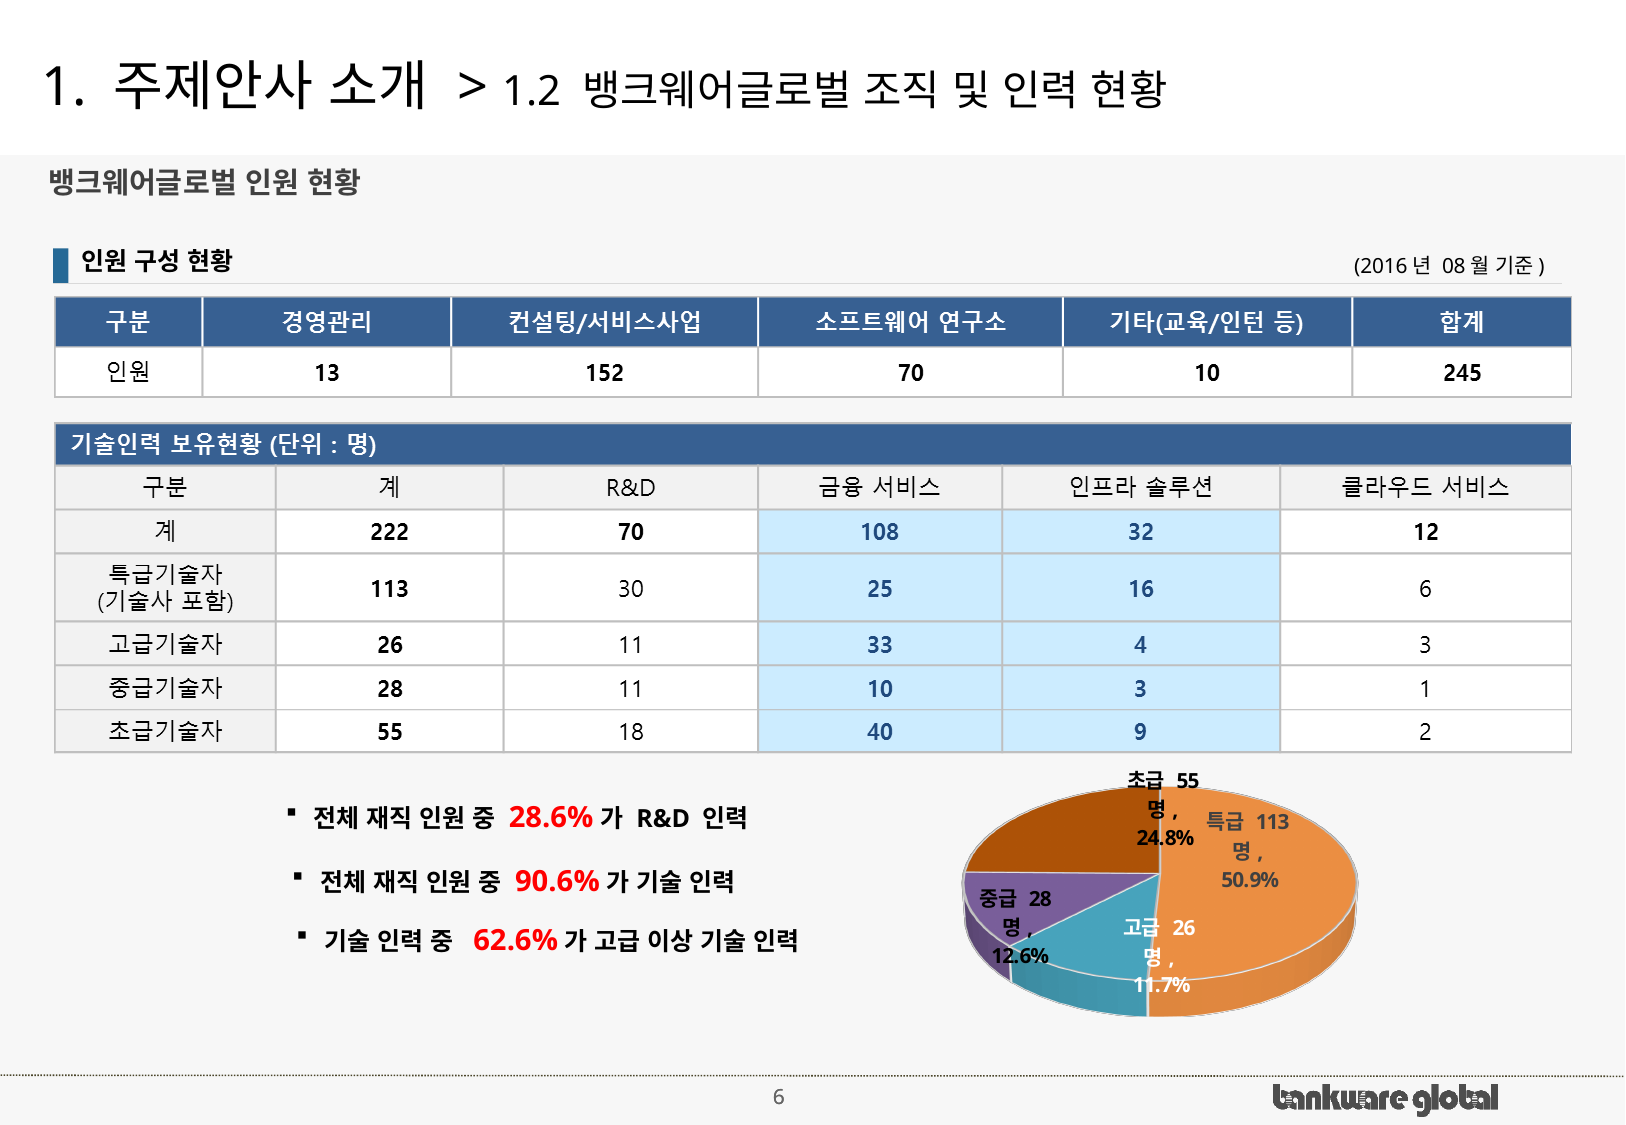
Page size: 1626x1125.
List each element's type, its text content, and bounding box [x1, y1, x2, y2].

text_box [52, 237, 1563, 284]
picture [54, 296, 1572, 399]
chart [841, 728, 1502, 1083]
text_box 기술 인력 중 62.6%가 고급 이상 기술 인력 [281, 913, 815, 964]
text_box 전체 재직 인원 중 90.6%가 기술 인력 [277, 855, 751, 905]
text_box 전체 재직 인원 중 28.6%가 R&D 인력 [271, 791, 764, 841]
list 뱅크웨어글로벌 인원 현황 [33, 157, 1605, 219]
title 1. 주제안사 소개 > 1.2 뱅크웨어글로벌 조직 및 인력 현황 [41, 51, 1582, 117]
picture [54, 422, 1572, 758]
